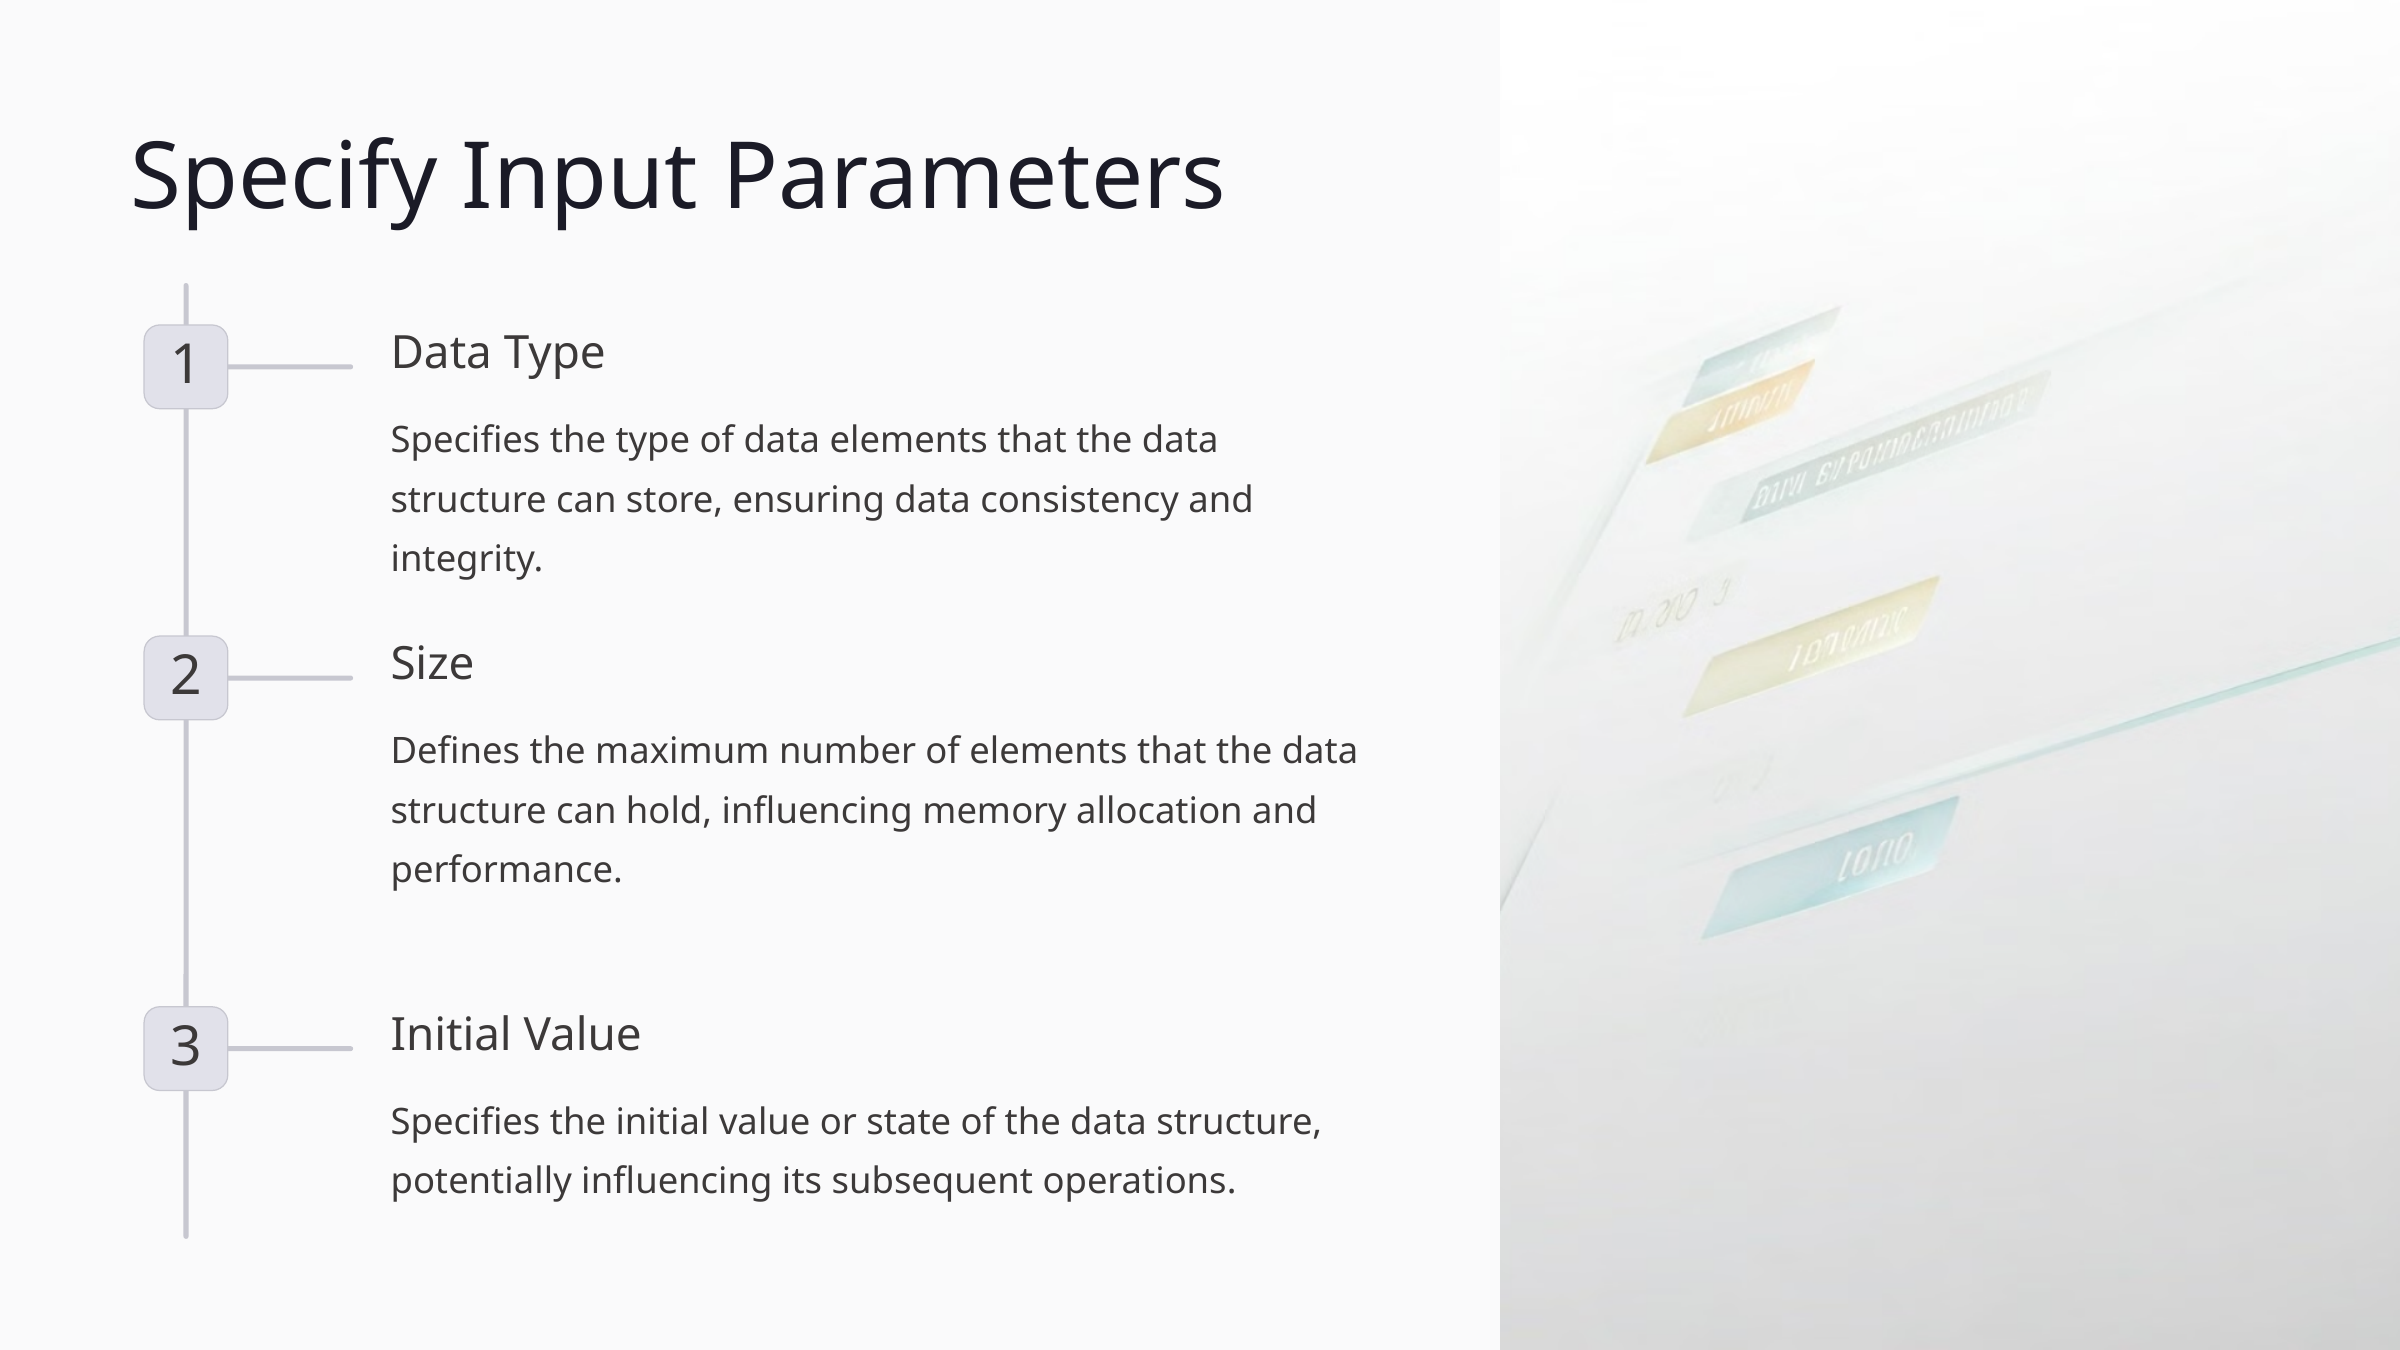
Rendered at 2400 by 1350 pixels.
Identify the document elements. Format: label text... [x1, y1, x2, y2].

text_box [183, 409, 189, 636]
text_box [183, 283, 189, 324]
text_box [144, 636, 228, 720]
text_box [228, 675, 354, 681]
text_box [183, 720, 189, 1006]
text_box [144, 1006, 228, 1091]
text_box Initial Value [390, 1002, 856, 1061]
text_box Defines the maximum number of elements that the data structure can hold, influencing memory allocation and performance. [390, 711, 1370, 891]
text_box [228, 364, 354, 370]
text_box [228, 1046, 354, 1052]
text_box Specifies the type of data elements that the data structure can store, ensuring data consistency and integrity. [390, 400, 1370, 520]
text_box 1 [173, 338, 198, 395]
text_box 2 [171, 650, 201, 706]
text_box Data Type [390, 320, 856, 379]
text_box [183, 1091, 189, 1239]
text_box 3 [171, 1020, 201, 1077]
text_box Size [390, 631, 856, 690]
text_box [144, 324, 228, 409]
text_box Specifies the initial value or state of the data structure, potentially influencing its subsequent operations. [390, 1082, 1370, 1202]
picture [1499, 0, 2400, 1350]
text_box Specify Input Parameters [130, 111, 1211, 228]
